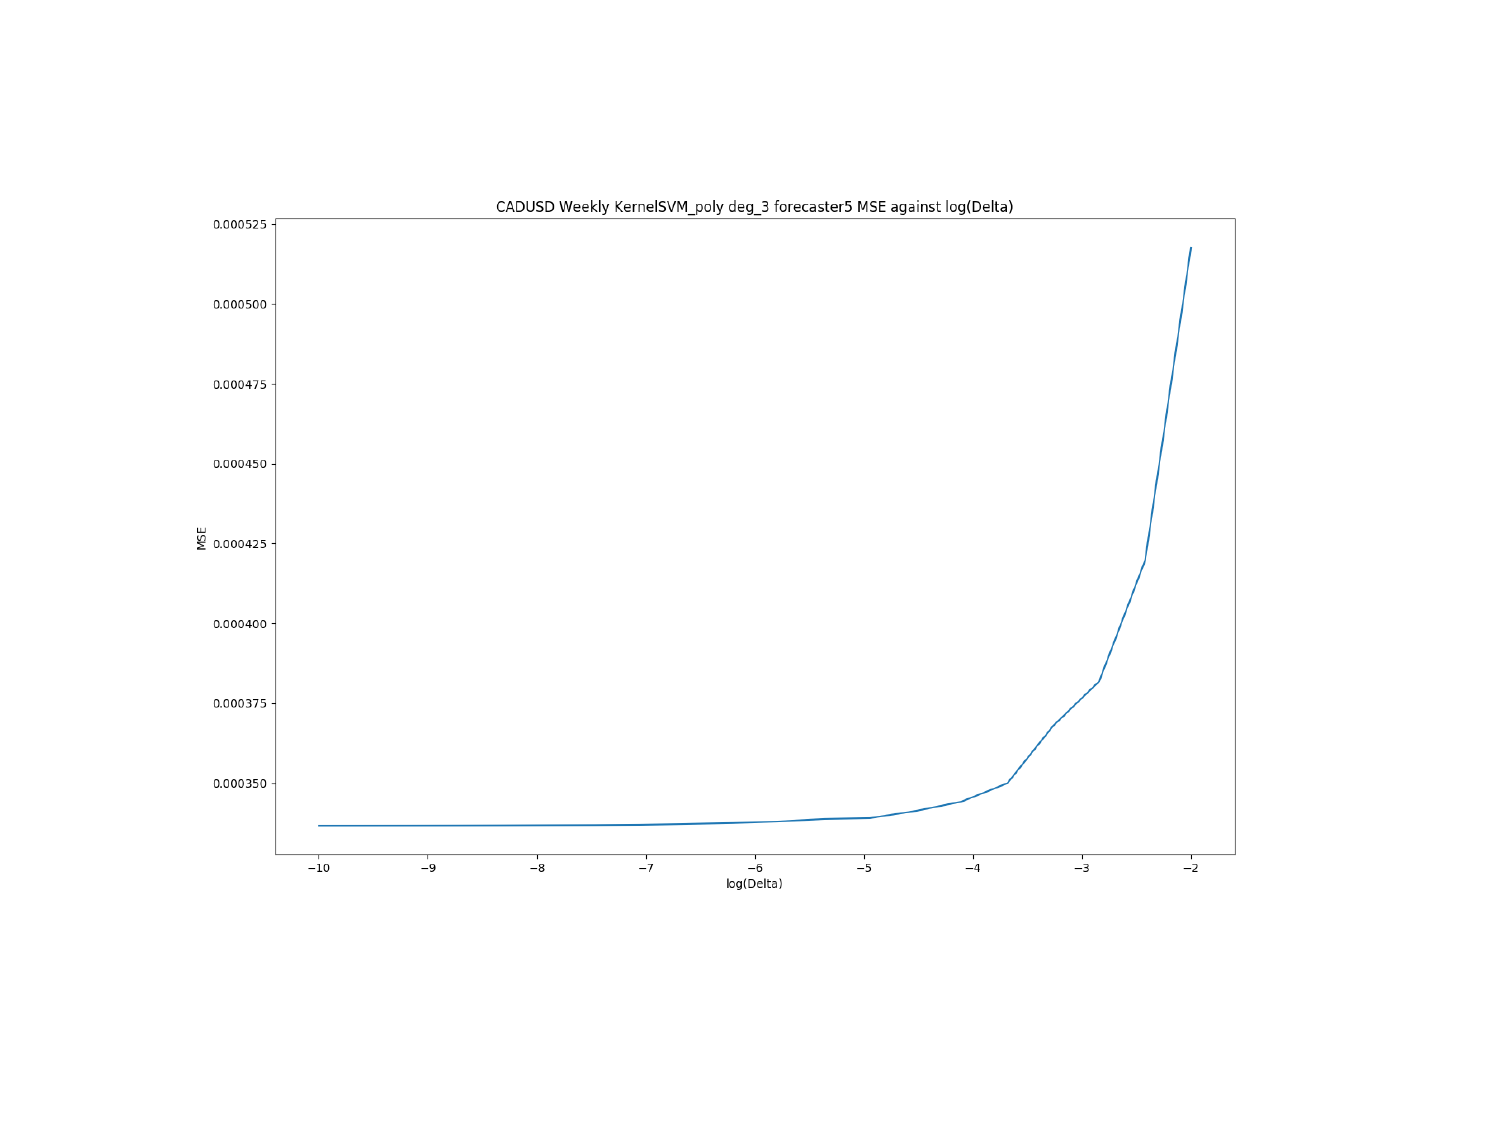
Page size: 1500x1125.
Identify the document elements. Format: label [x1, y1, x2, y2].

picture [119, 119, 1358, 946]
